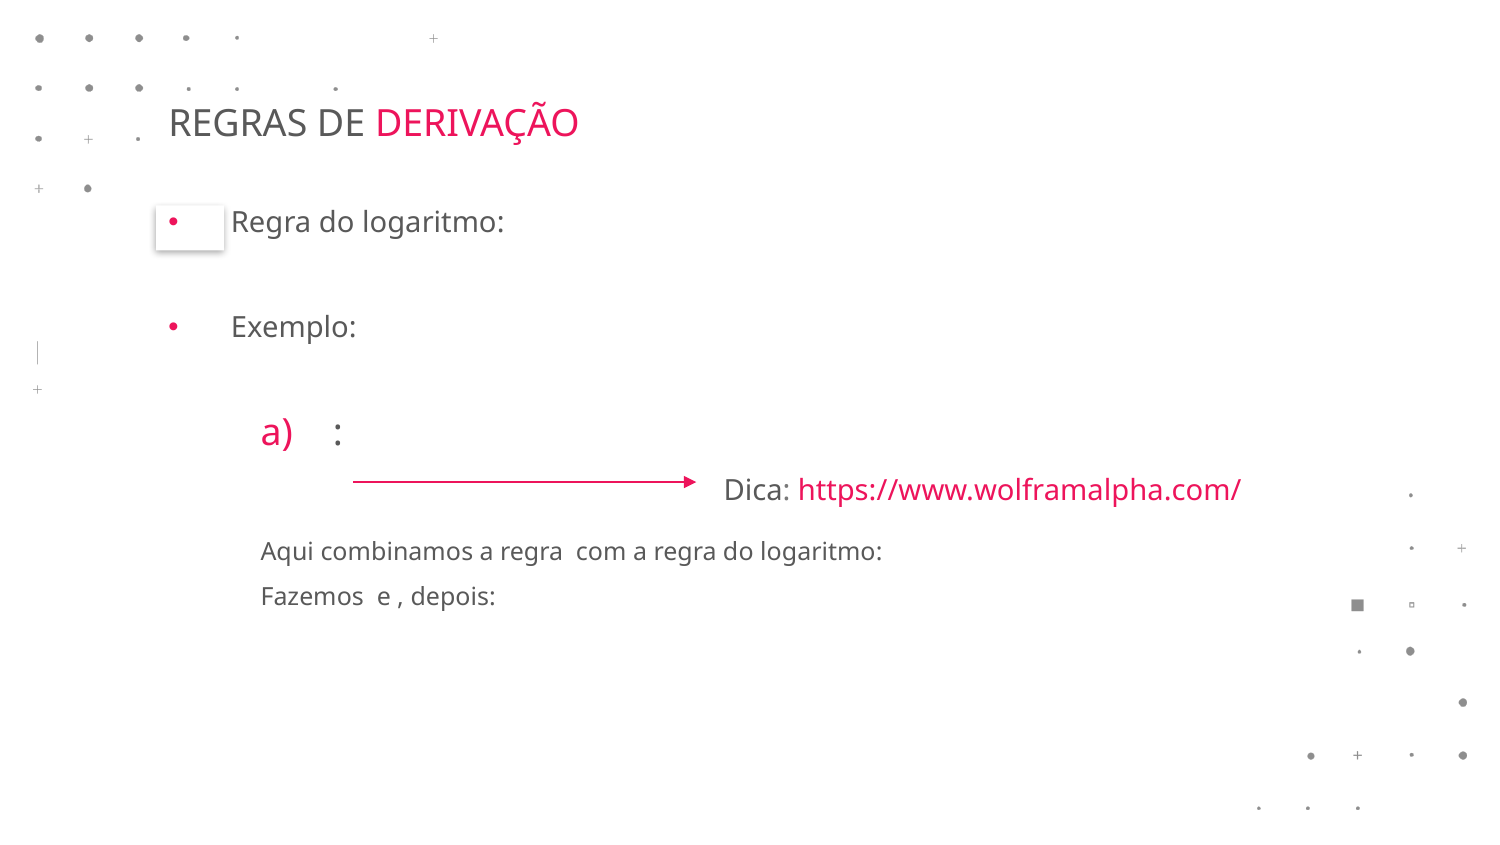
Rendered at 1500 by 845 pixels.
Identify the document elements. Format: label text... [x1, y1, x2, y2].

text_box REGRAS DE DERIVAÇÃO [153, 91, 1026, 151]
text_box Dica: https://www.wolframalpha.com/ [696, 445, 1301, 514]
picture [33, 34, 1467, 810]
